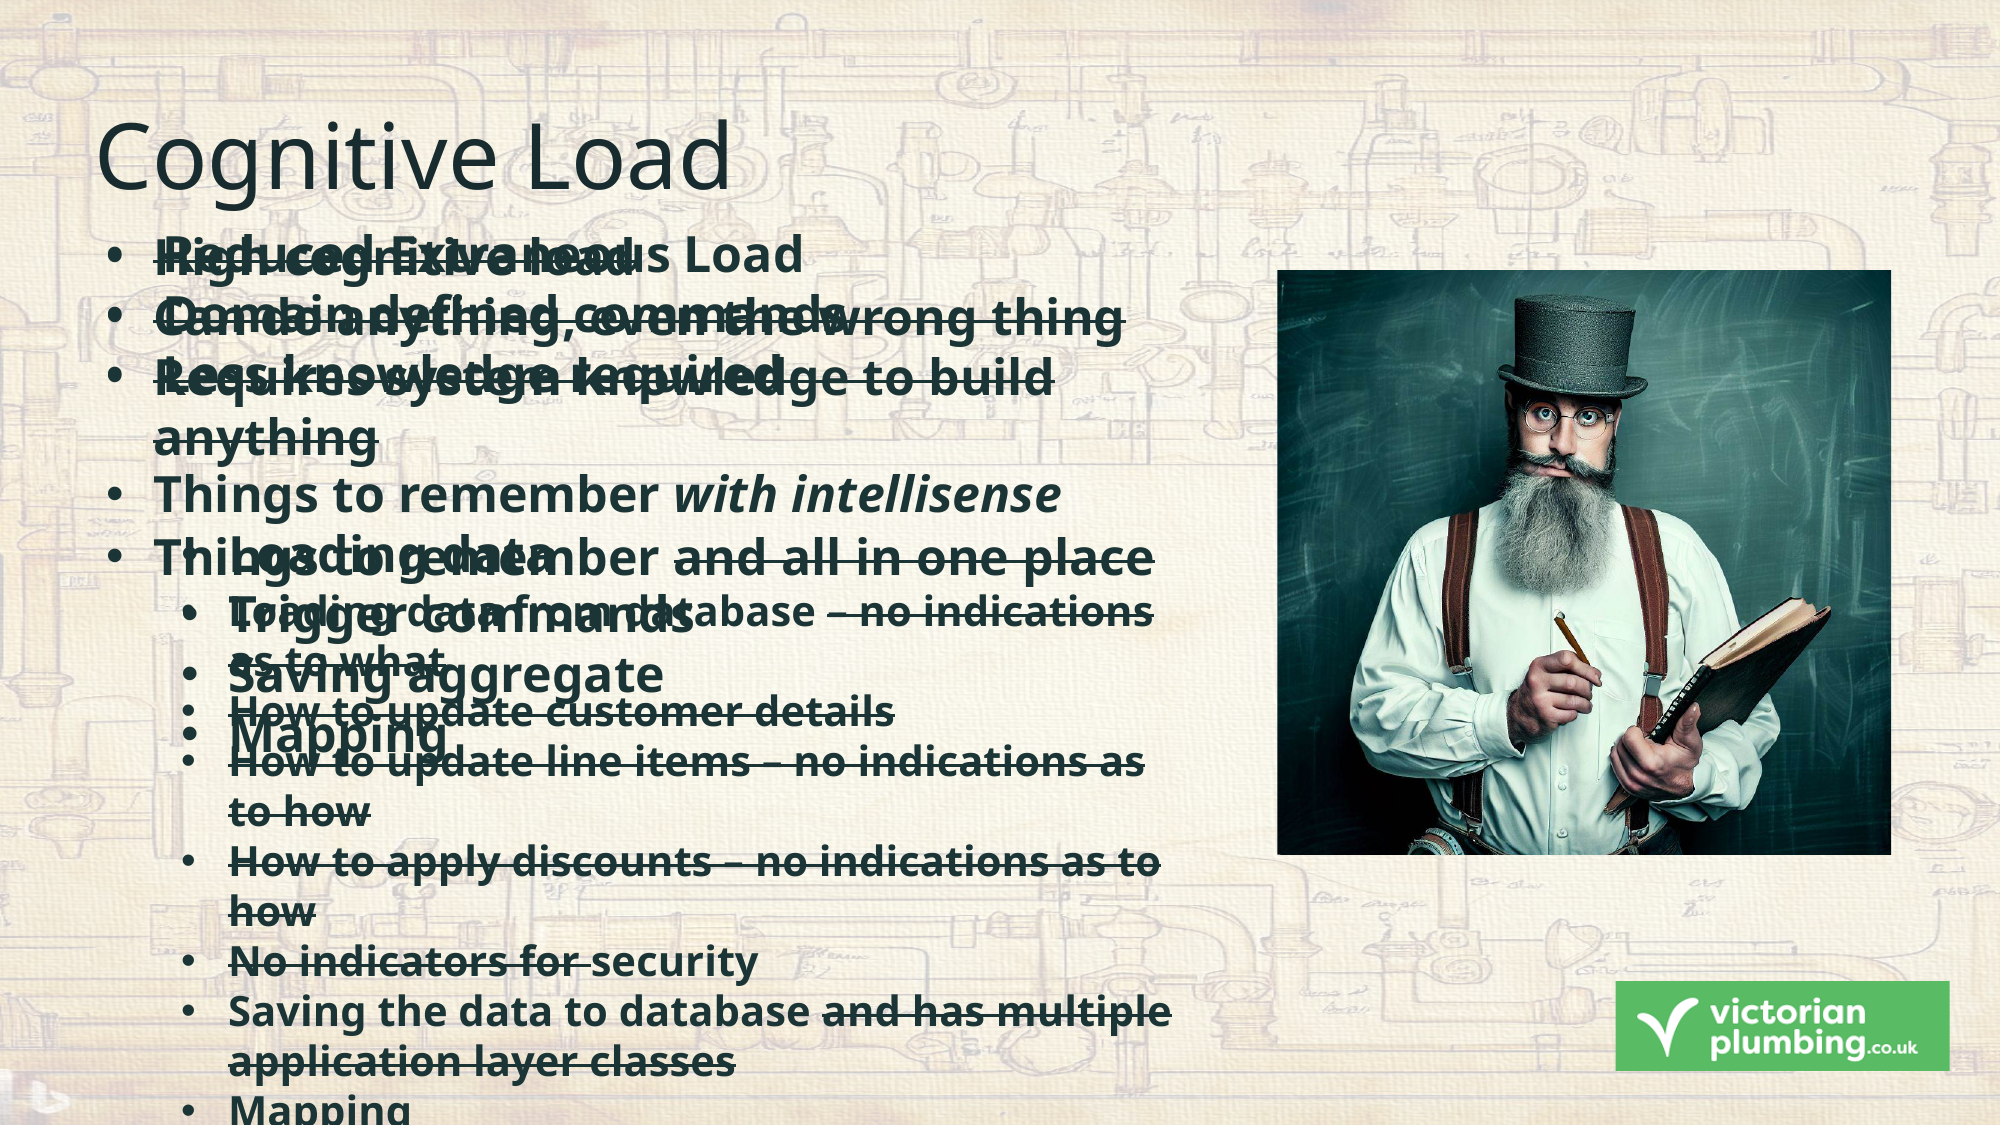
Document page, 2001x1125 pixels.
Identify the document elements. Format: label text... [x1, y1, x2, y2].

text_box Reduced Extraneous Load Domain defined commands Less knowledge required Things to remember with intellisense Loading data Trigger commands Saving aggregate Mapping [91, 215, 1196, 771]
picture [1277, 270, 1892, 855]
text_box High cognitive load Can do anything, even the wrong thing Requires system knowledge to build anything Things to remember and all in one place Loading data from database – no indications as to what How to update customer details How to update line items – no indications as to how How to apply discounts – no indications as to how No indicators for security Saving the data to database and has multiple application layer classes Mapping No IntelliSense [91, 771, 1196, 1125]
picture [1615, 981, 1950, 1071]
text_box Cognitive Load [79, 68, 1950, 218]
